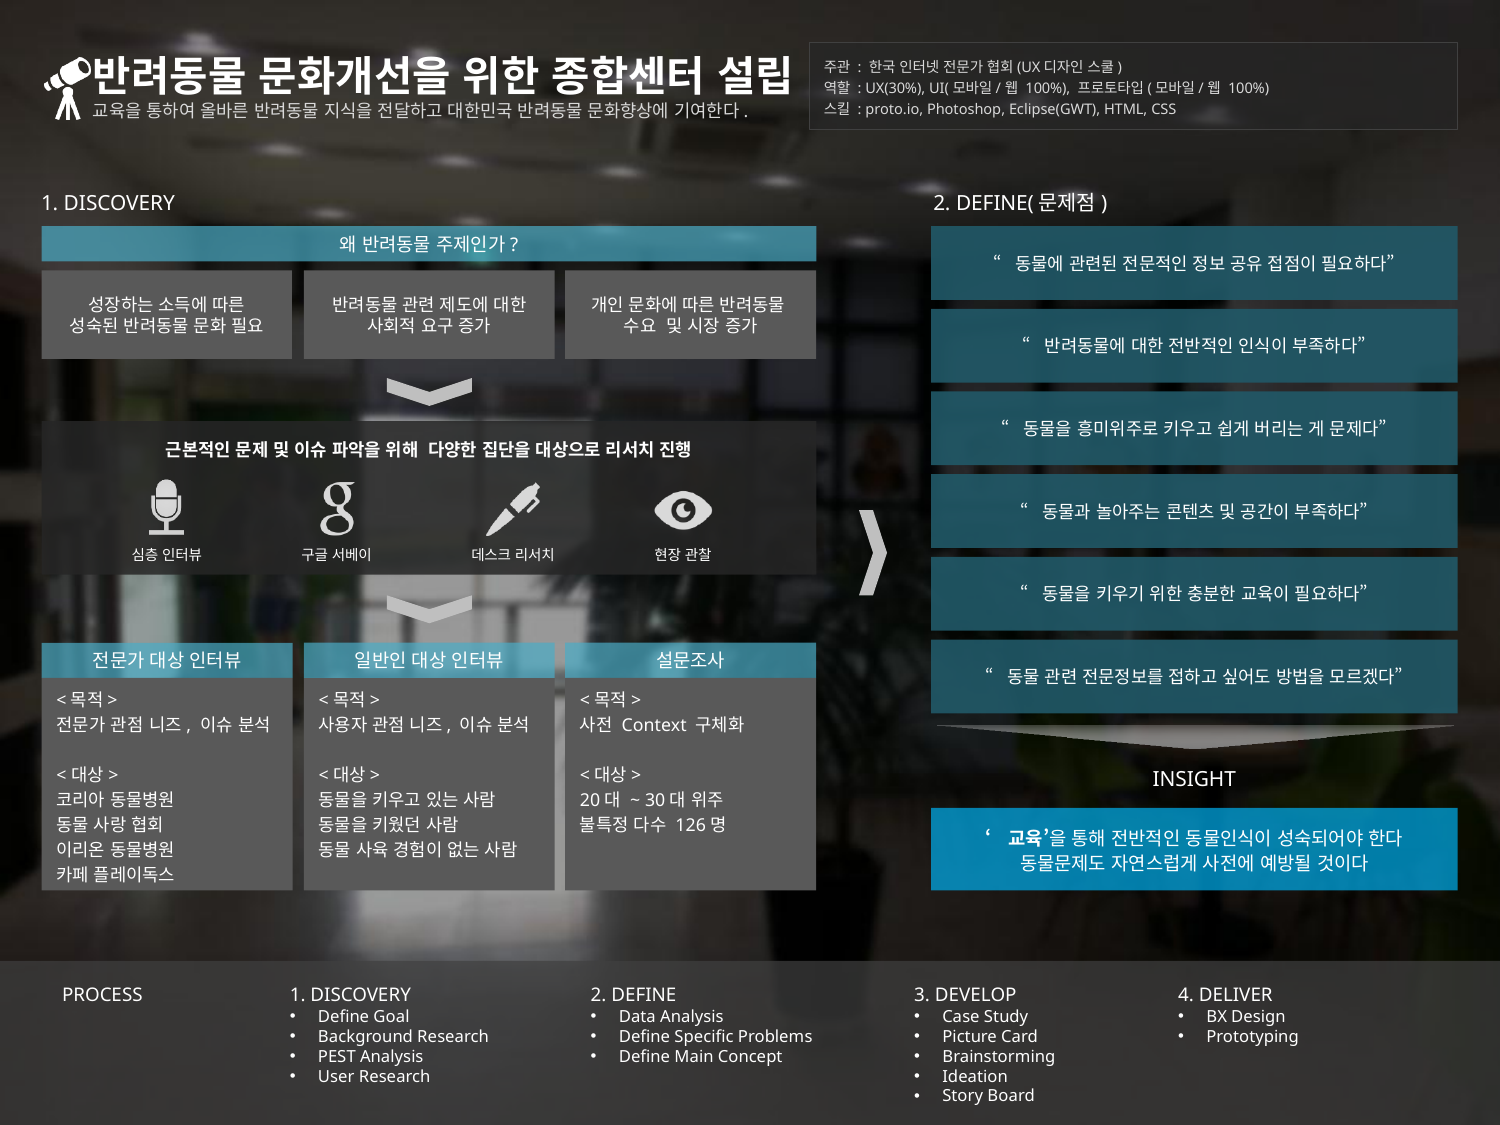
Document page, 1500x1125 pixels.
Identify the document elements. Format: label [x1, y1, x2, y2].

text_box [456, 481, 570, 572]
text_box [286, 481, 387, 572]
text_box [116, 476, 217, 572]
picture [0, 0, 1500, 1125]
